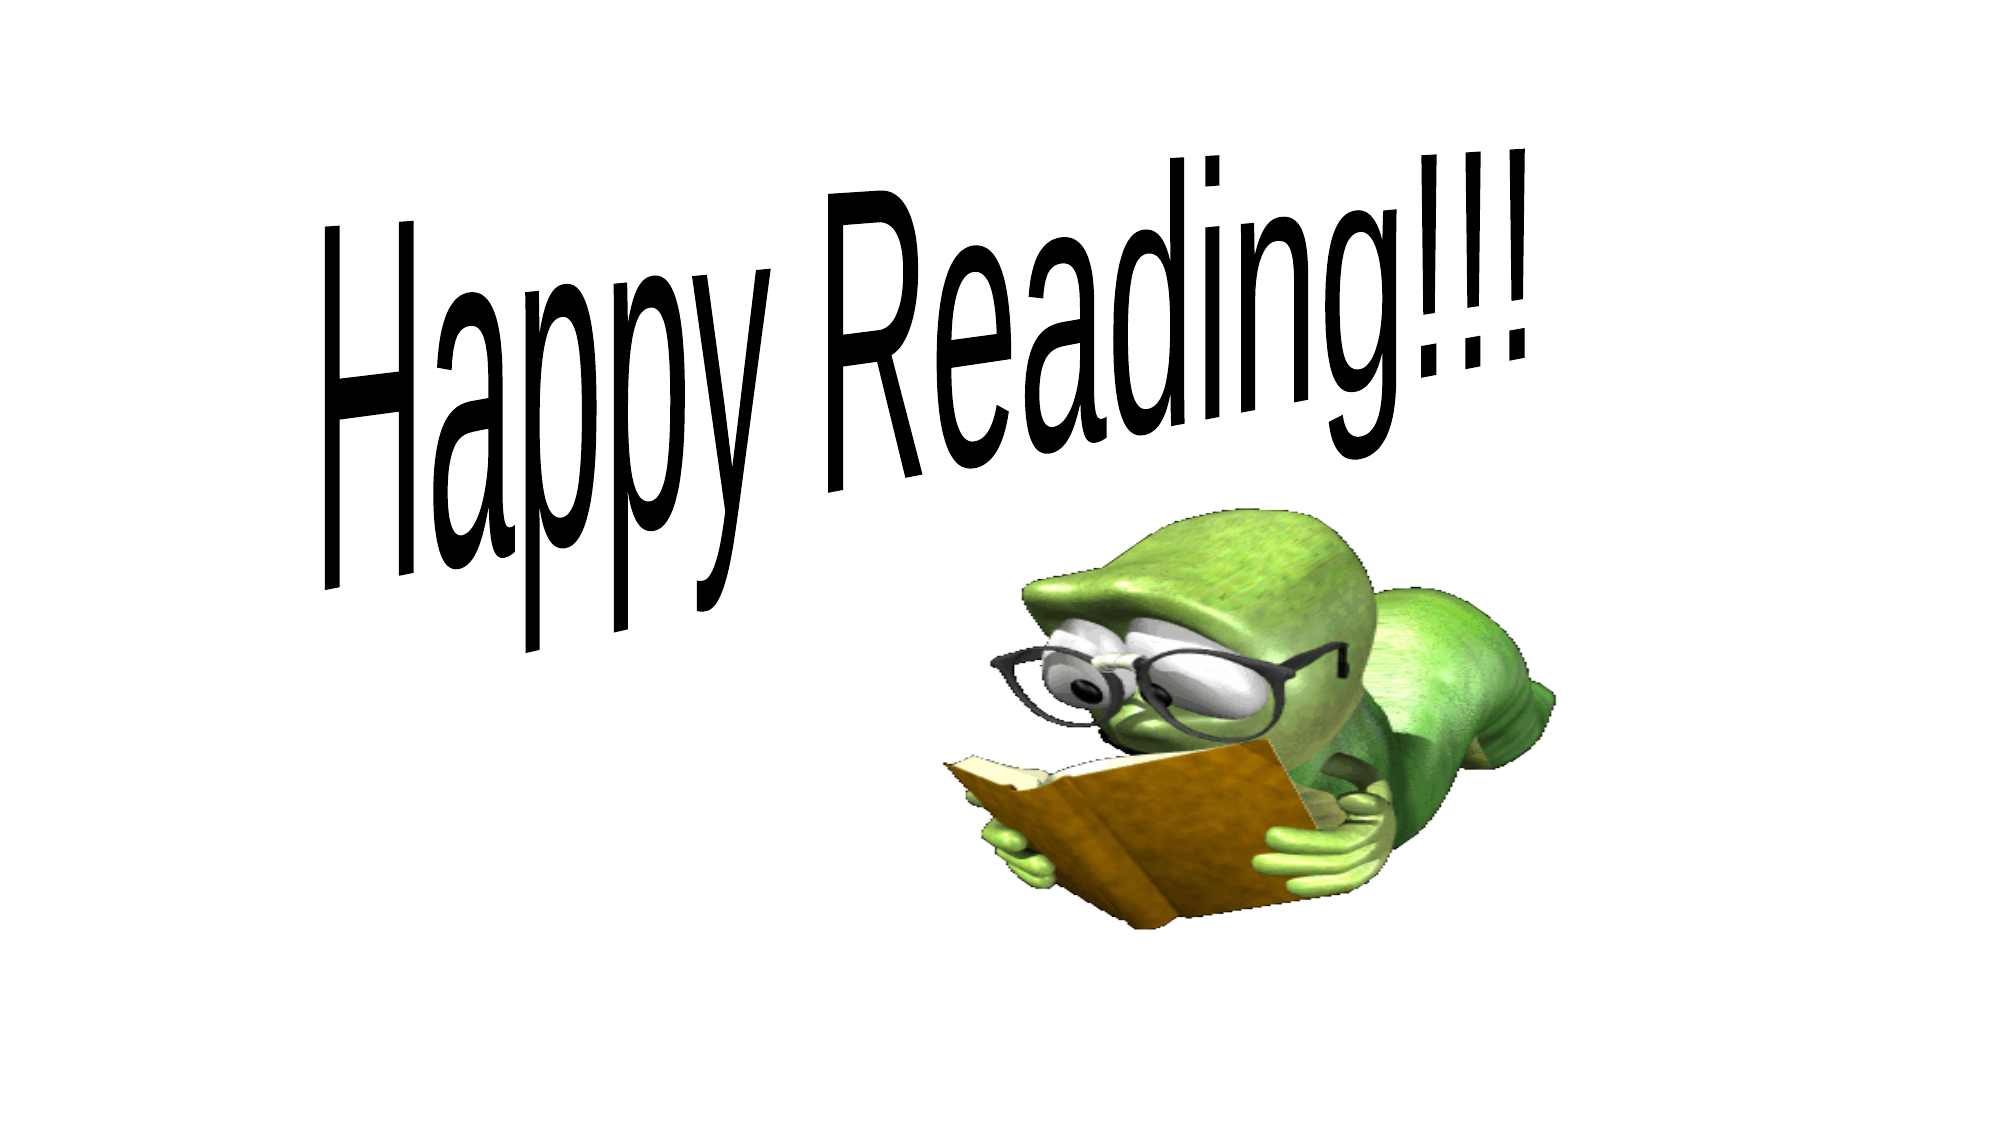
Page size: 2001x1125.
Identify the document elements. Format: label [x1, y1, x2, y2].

picture [912, 474, 1613, 963]
